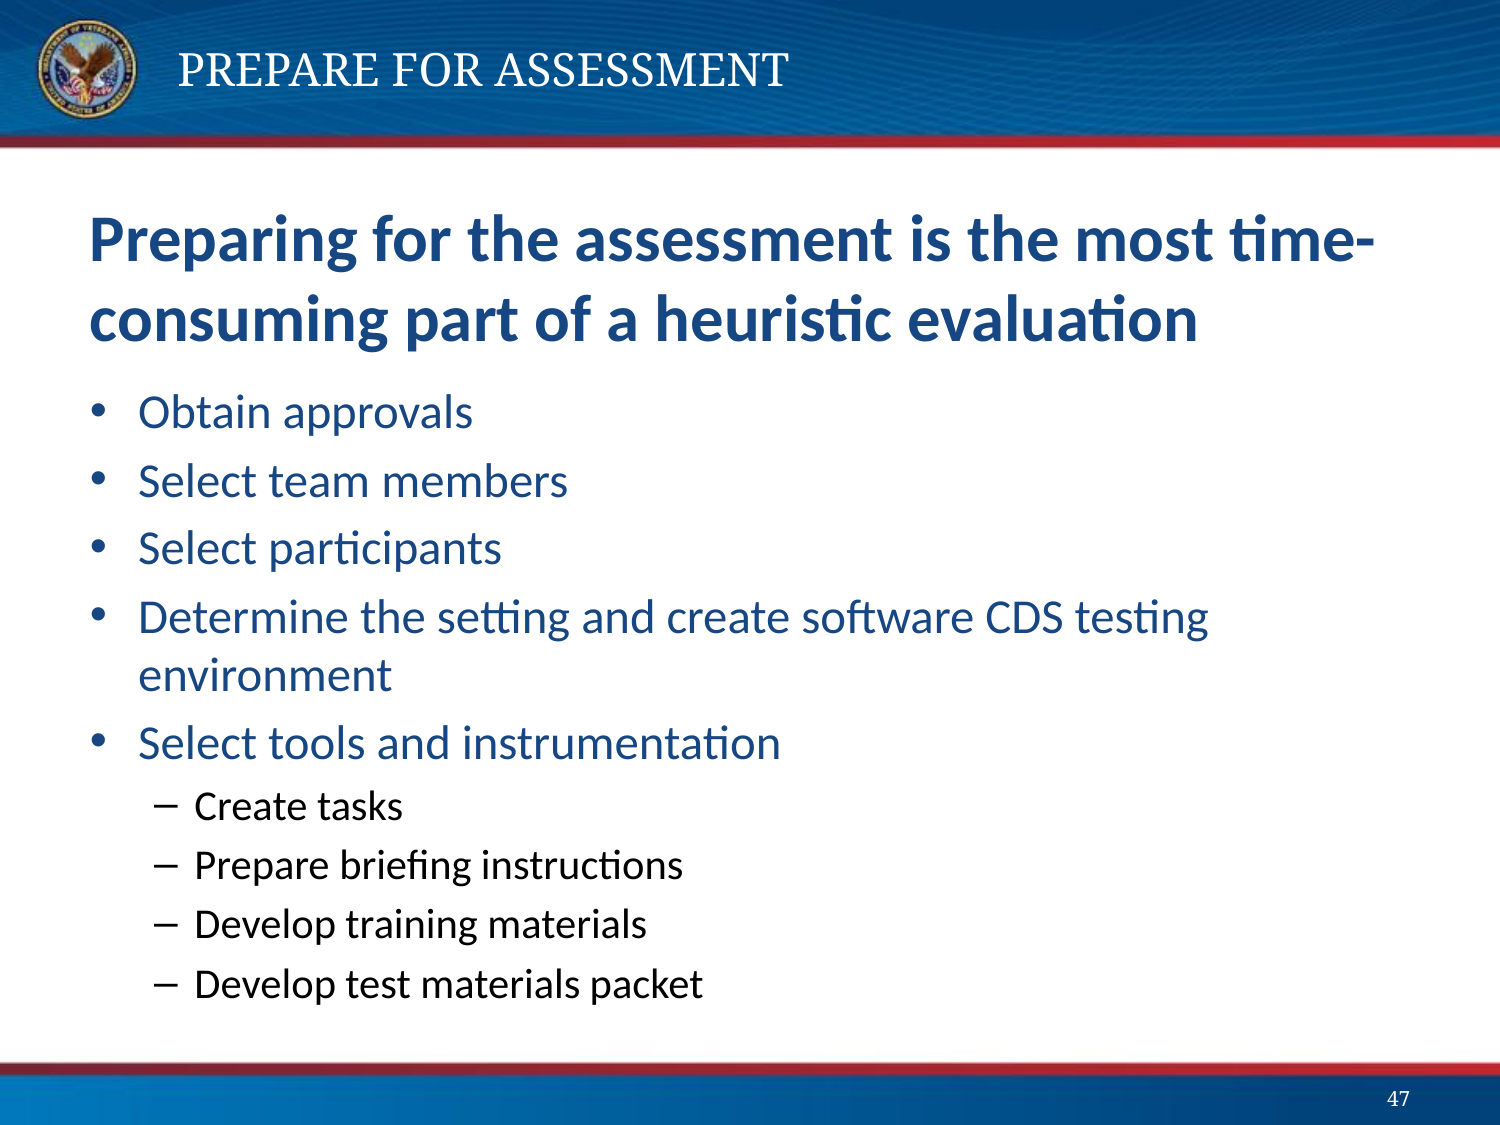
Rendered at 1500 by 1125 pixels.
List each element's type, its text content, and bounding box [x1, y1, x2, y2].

picture [0, 0, 1500, 1125]
title Prepare for Assessment [162, 12, 1425, 124]
slide_number 47 [1074, 1074, 1425, 1125]
list Obtain approvals Select team members Select participants Determine the setting and create software CDS testing environment Select tools and instrumentation Create tasks Prepare briefing instructions Develop training materials Develop test materials packet [75, 372, 1425, 1015]
list Preparing for the assessment is the most time-consuming part of a heuristic evaluation [75, 187, 1425, 263]
